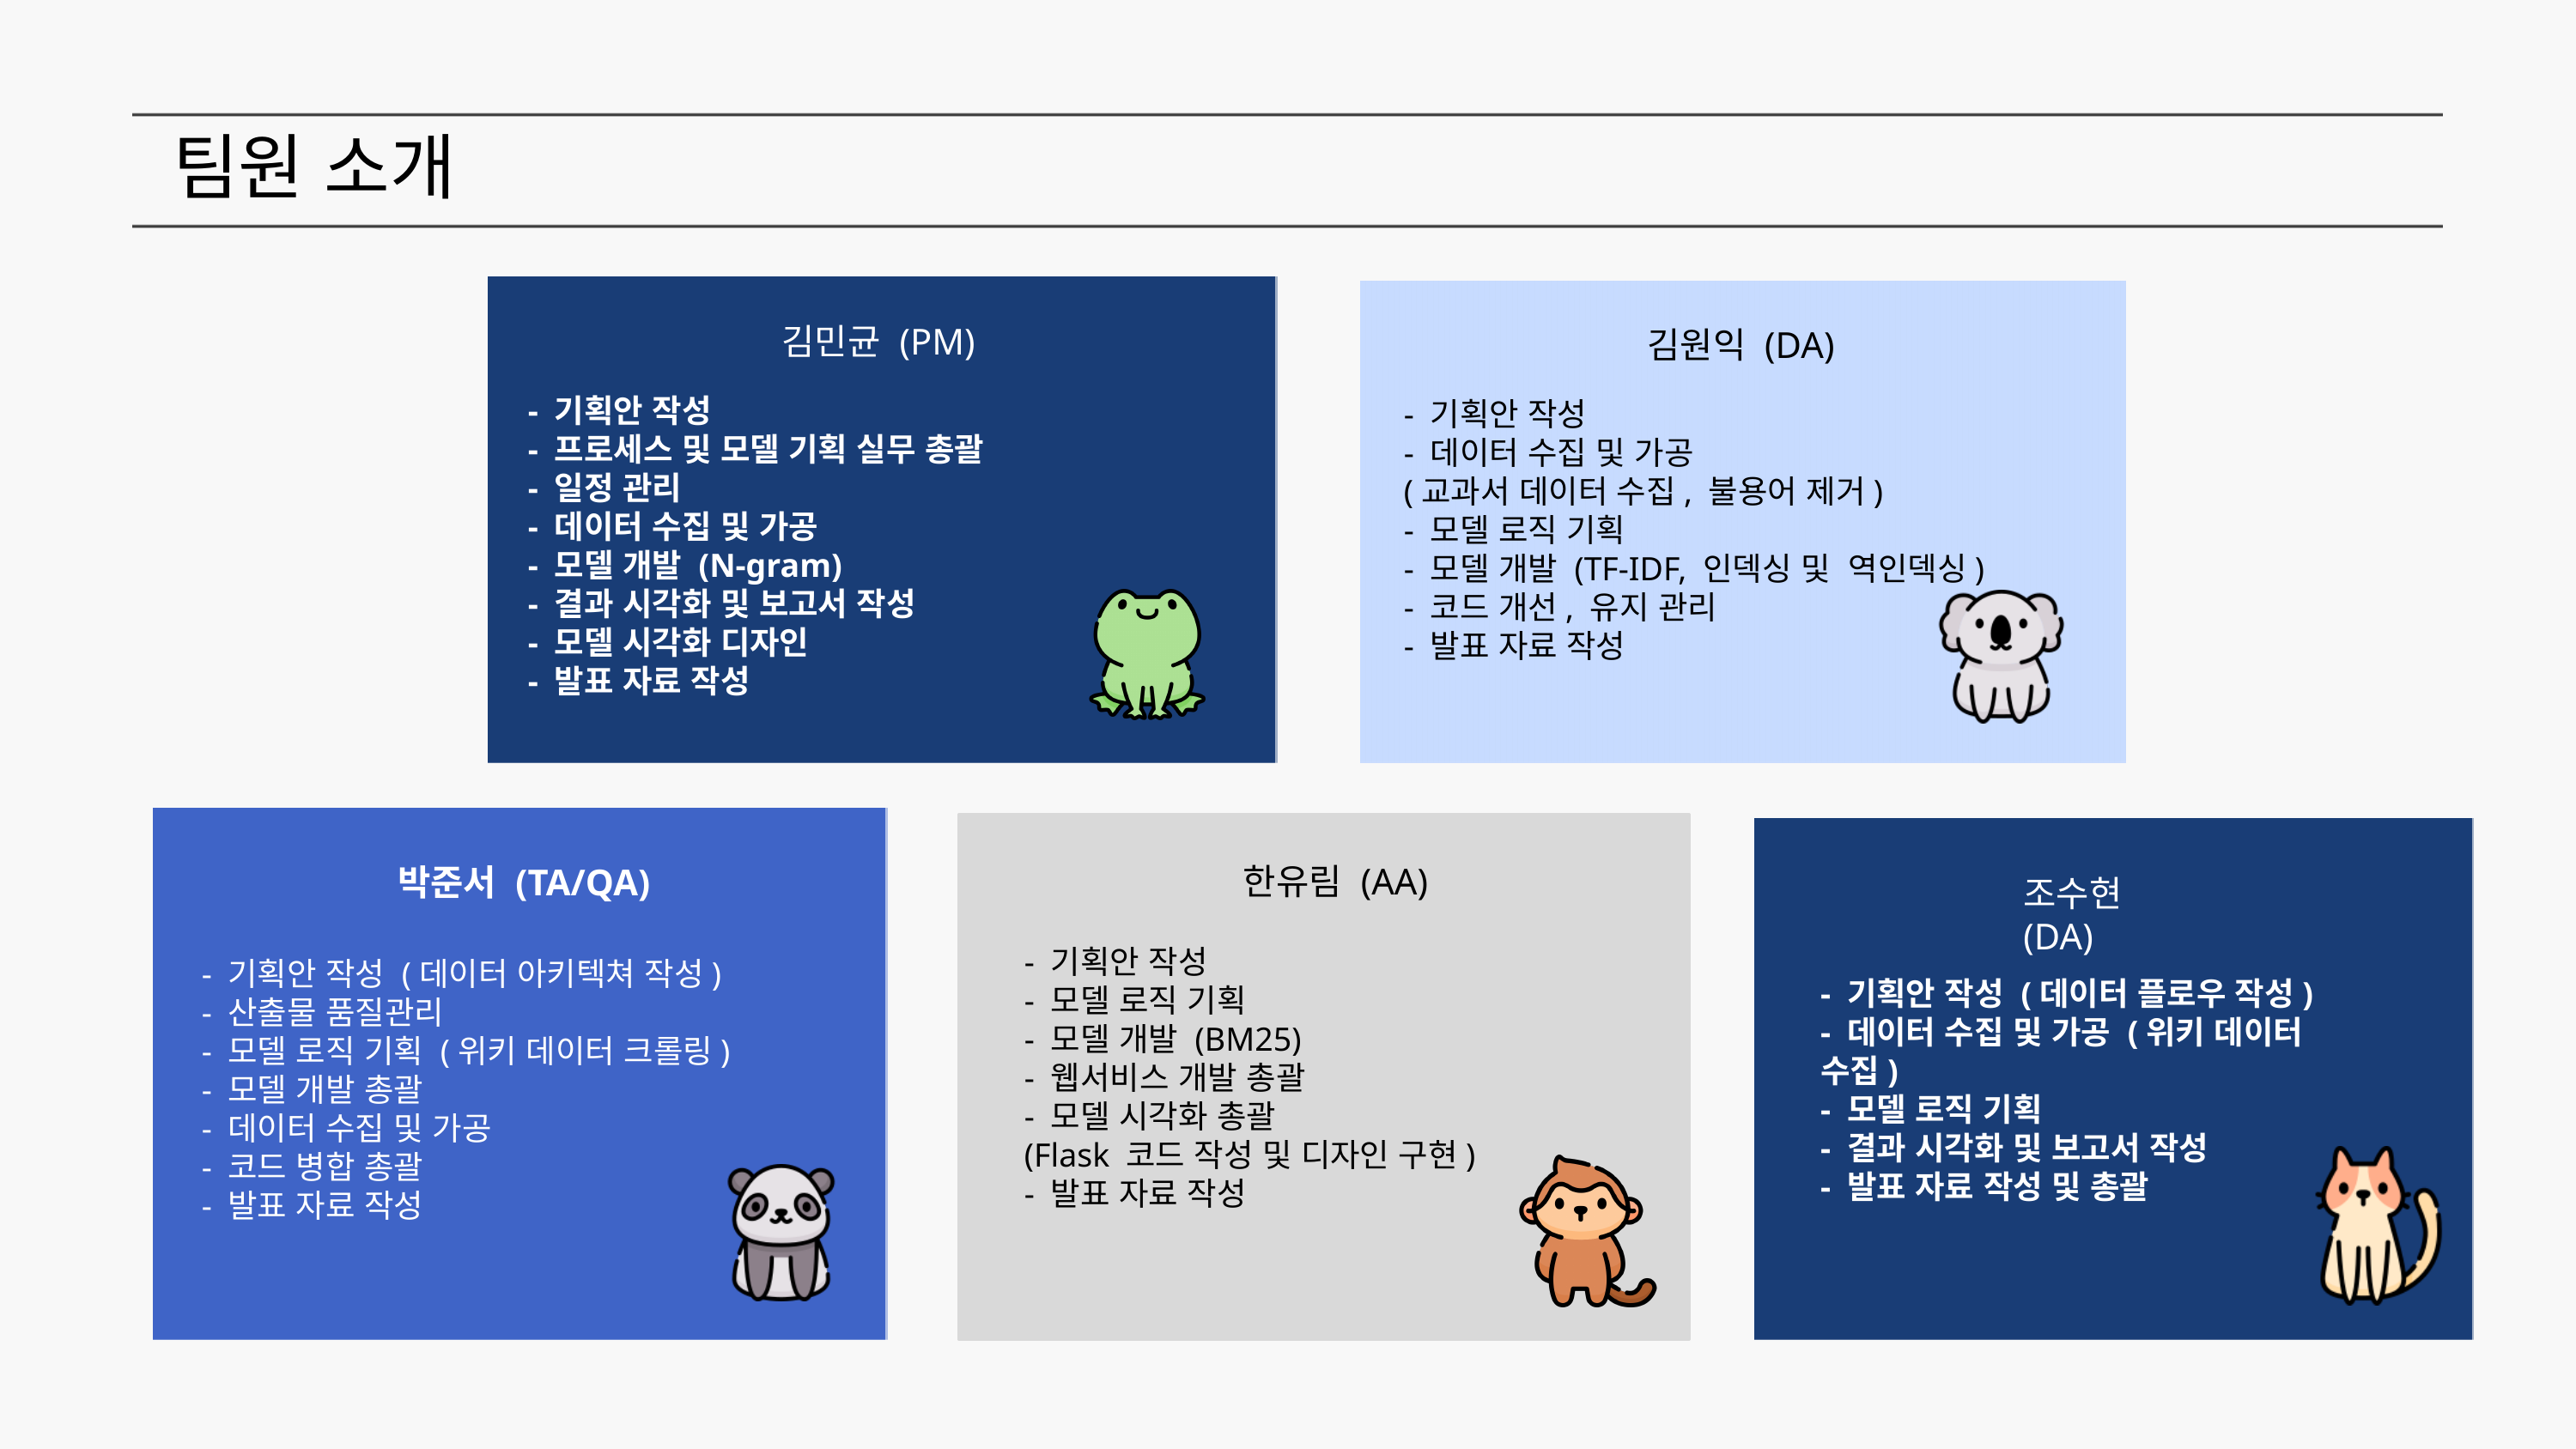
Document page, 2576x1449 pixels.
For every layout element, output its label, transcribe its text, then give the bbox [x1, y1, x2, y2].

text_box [132, 222, 2444, 232]
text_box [1754, 817, 2475, 1340]
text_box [132, 111, 2444, 120]
picture [2299, 1146, 2458, 1306]
picture [1934, 589, 2069, 724]
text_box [153, 808, 888, 1340]
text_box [1359, 281, 2126, 763]
picture [712, 1164, 850, 1301]
picture [1081, 589, 1213, 721]
picture [1511, 1155, 1665, 1307]
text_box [488, 276, 1278, 763]
text_box - 기획안 작성 - 모델 로직 기획 - 모델 개발 (BM25) - 웹서비스 개발 총괄 - 모델 시각화 총괄 (Flask 코드 작성 및 디자인 구현) - 발표 자료 작성 [1011, 935, 1625, 1219]
text_box 한유림 (AA) [1230, 852, 1441, 908]
text_box [957, 813, 1691, 1341]
text_box 팀원 소개 [153, 130, 835, 218]
